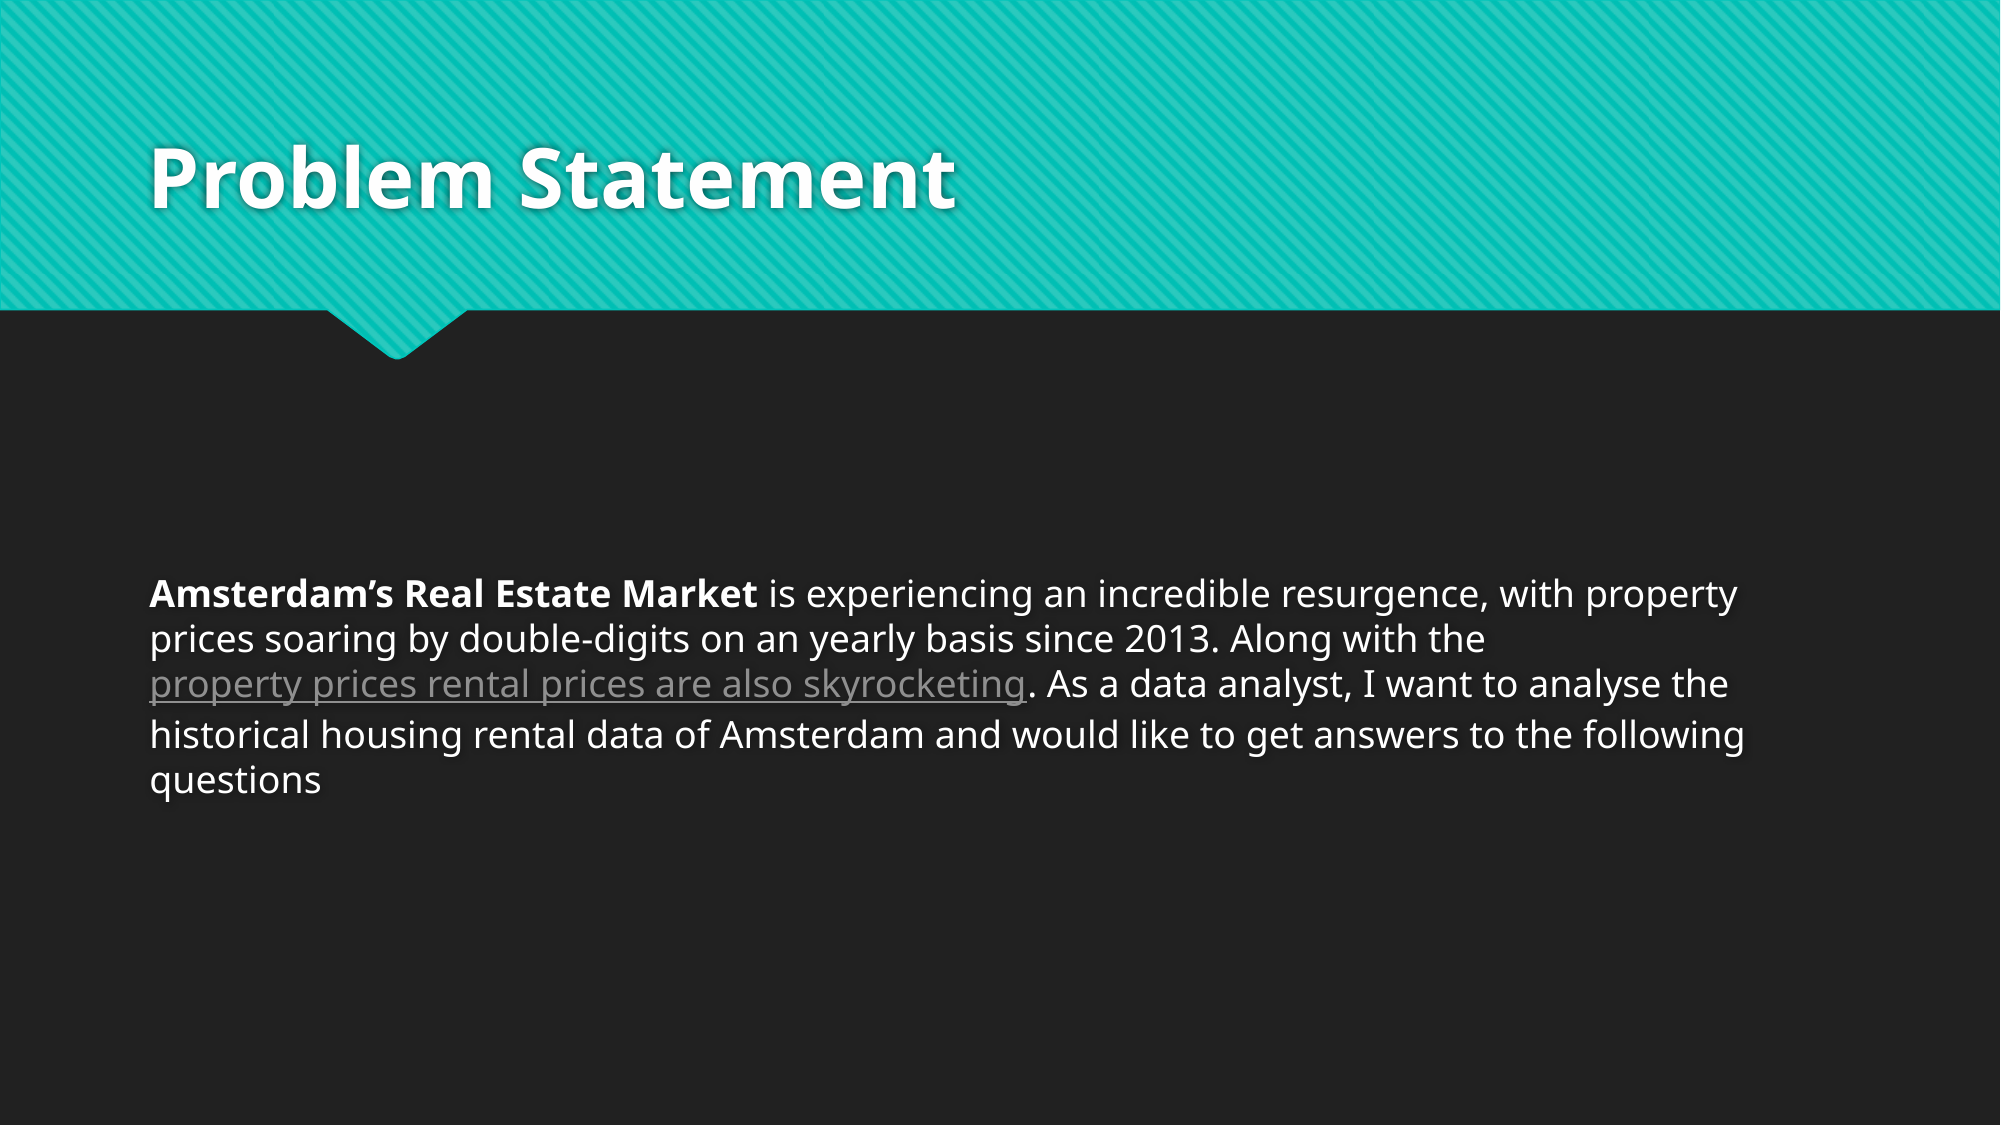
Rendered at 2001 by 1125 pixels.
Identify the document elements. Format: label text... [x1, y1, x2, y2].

list Amsterdam’s Real Estate Market is experiencing an incredible resurgence, with property prices soaring by double-digits on an yearly basis since 2013. Along with the property prices rental prices are also skyrocketing. As a data analyst, I want to analyse the historical housing rental data of Amsterdam and would like to get answers to the following questions [134, 364, 1866, 1072]
title Problem Statement [132, 73, 1868, 233]
